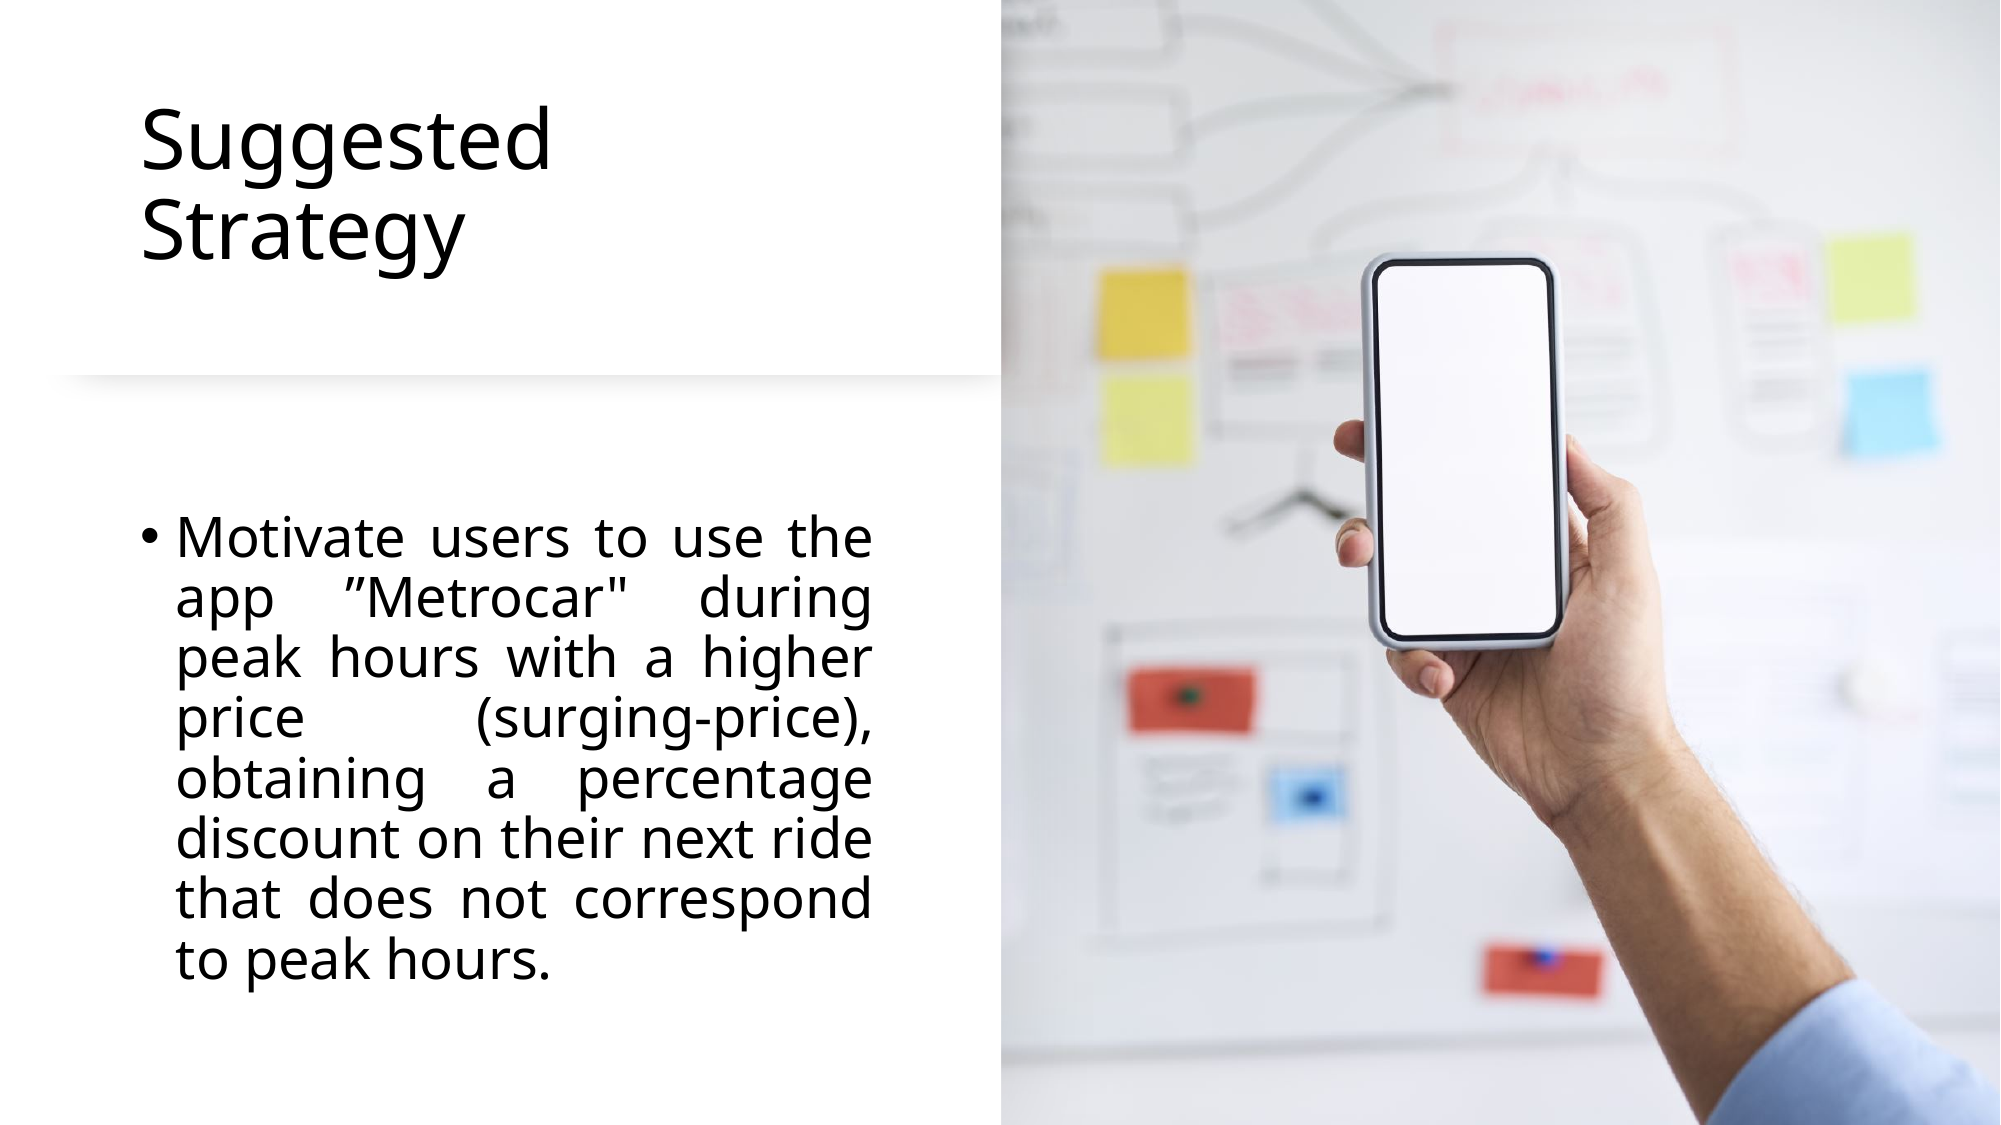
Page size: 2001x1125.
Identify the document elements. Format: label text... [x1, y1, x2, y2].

title Suggested Strategy [124, 53, 909, 322]
list Motivate users to use the app ”Metrocar" during peak hours with a higher price (surging-price), obtaining a percentage discount on their next ride that does not correspond to peak hours. [124, 473, 890, 1027]
text_box [0, 0, 1000, 376]
text_box [0, 376, 1000, 1125]
picture [1000, 0, 2000, 1125]
